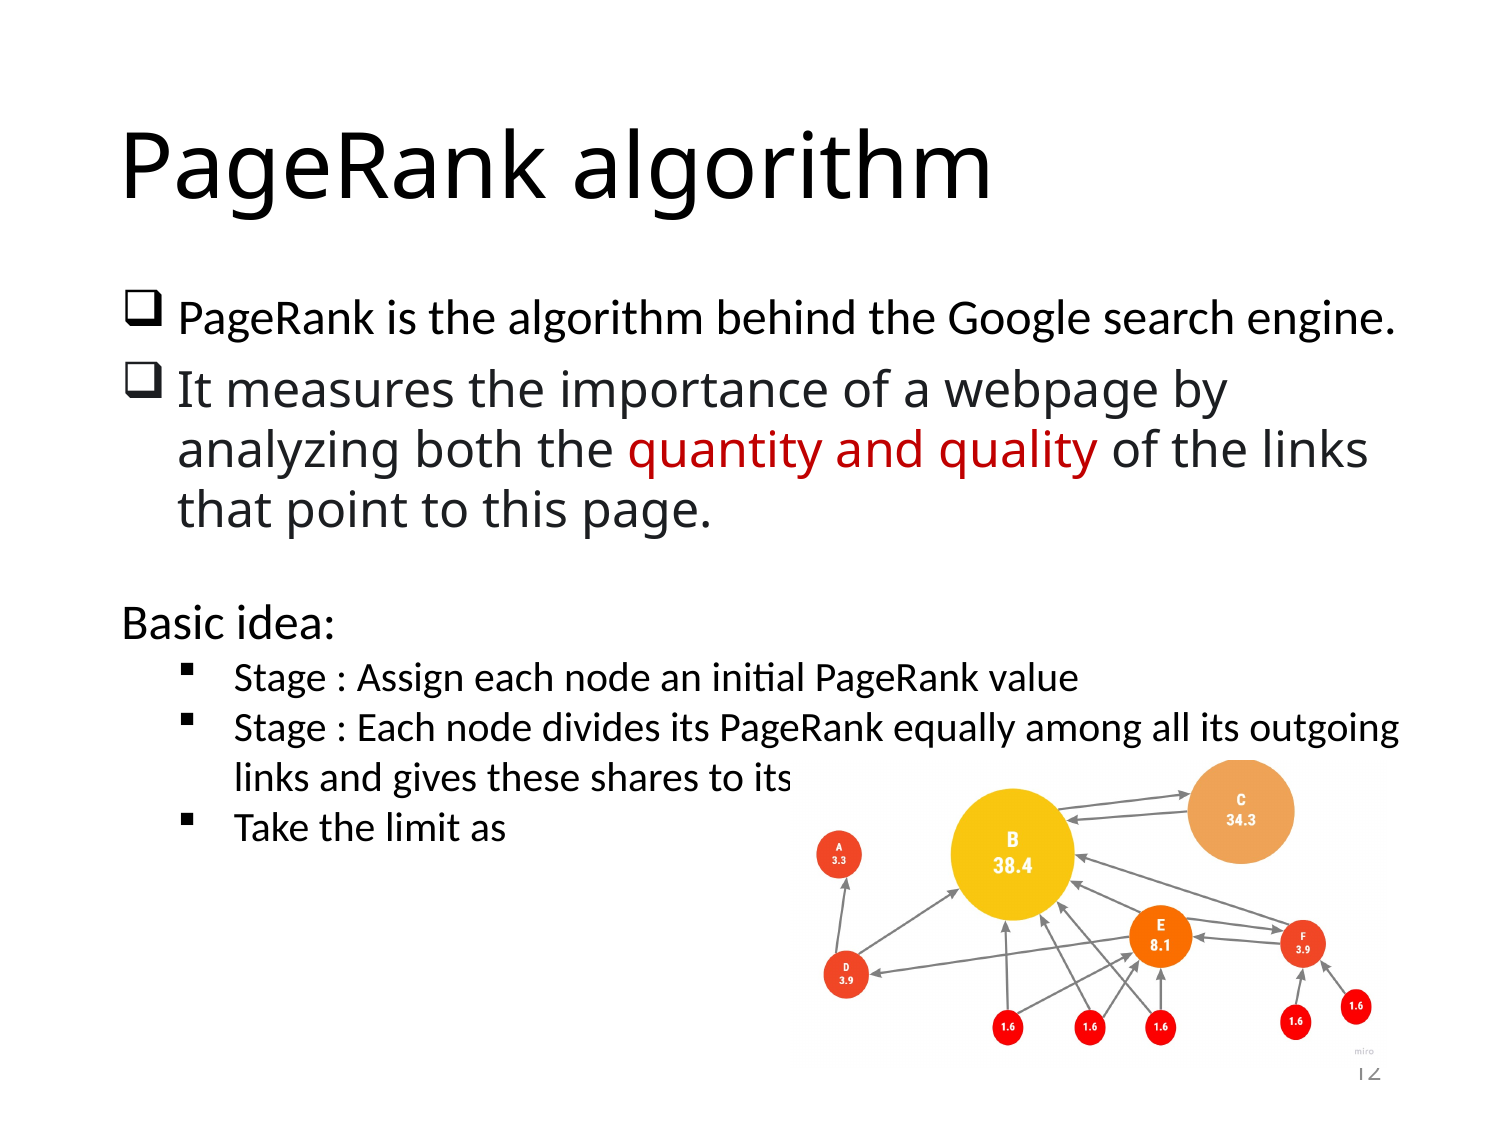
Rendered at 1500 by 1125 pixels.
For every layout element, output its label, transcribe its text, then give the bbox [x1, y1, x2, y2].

picture [790, 760, 1387, 1068]
slide_number 12 [1059, 1042, 1397, 1103]
title PageRank algorithm [103, 59, 1397, 278]
